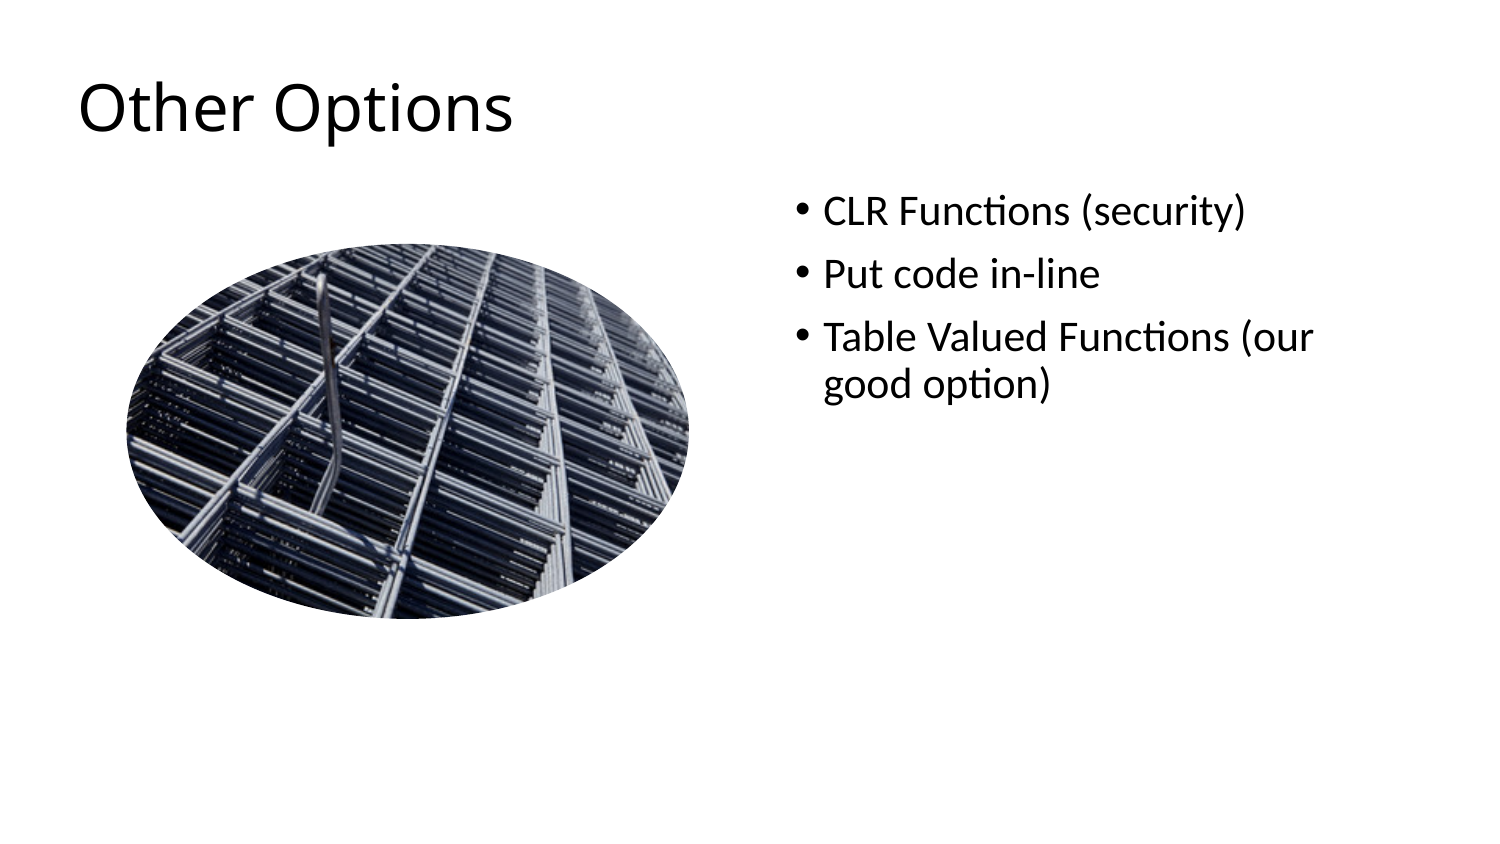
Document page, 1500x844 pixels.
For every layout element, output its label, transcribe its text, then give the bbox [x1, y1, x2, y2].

picture [126, 243, 689, 619]
list CLR Functions (security) Put code in-line Table Valued Functions (our good option) [780, 180, 1350, 741]
title Other Options [62, 67, 1228, 153]
